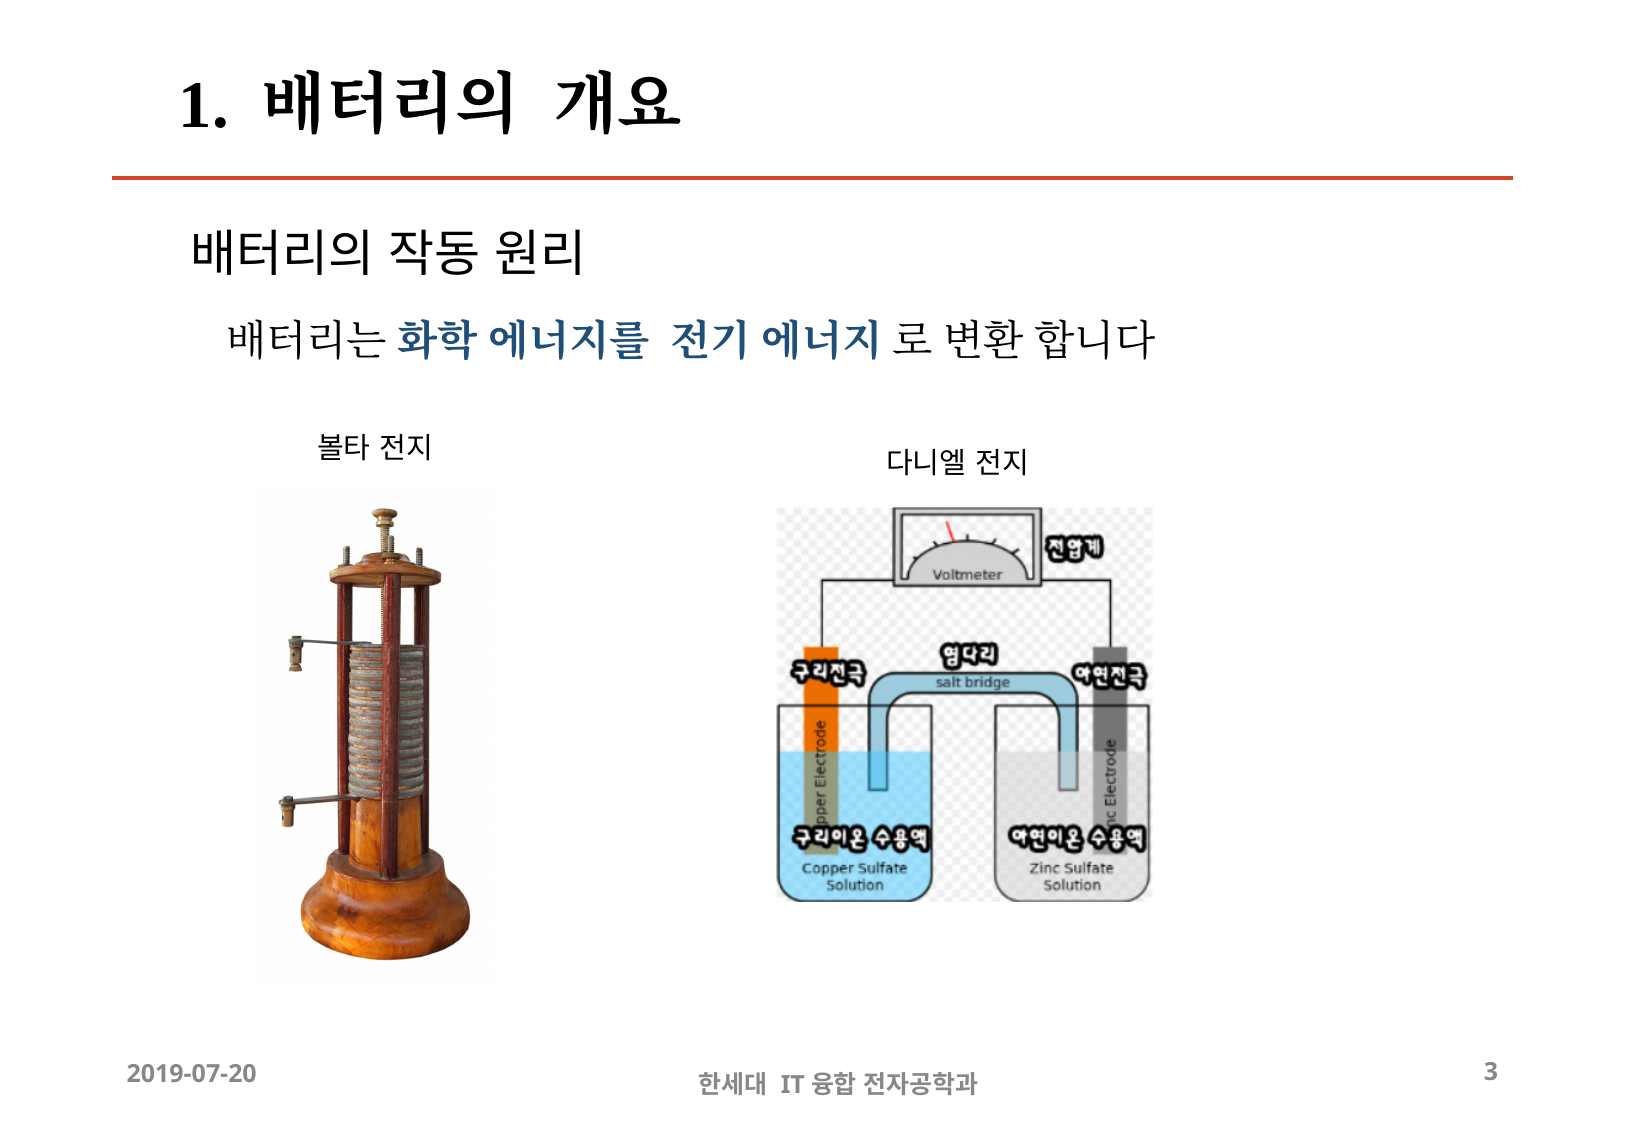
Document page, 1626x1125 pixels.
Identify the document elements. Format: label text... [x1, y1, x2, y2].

text_box 볼타 전지 [302, 422, 465, 472]
text_box 배터리의 작동 원리 [175, 214, 642, 289]
list 배터리는 화학 에너지를 전기 에너지 로 변환 합니다 [124, 289, 1578, 909]
footer 한세대 IT융합 전자공학과 [564, 1053, 1114, 1114]
slide_number 3 [1433, 1042, 1514, 1103]
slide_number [111, 1042, 303, 1103]
picture [753, 473, 1201, 941]
title 1. 배터리의 개요 [163, 35, 1222, 155]
text_box 다니엘 전지 [871, 436, 1087, 472]
picture [258, 486, 495, 989]
